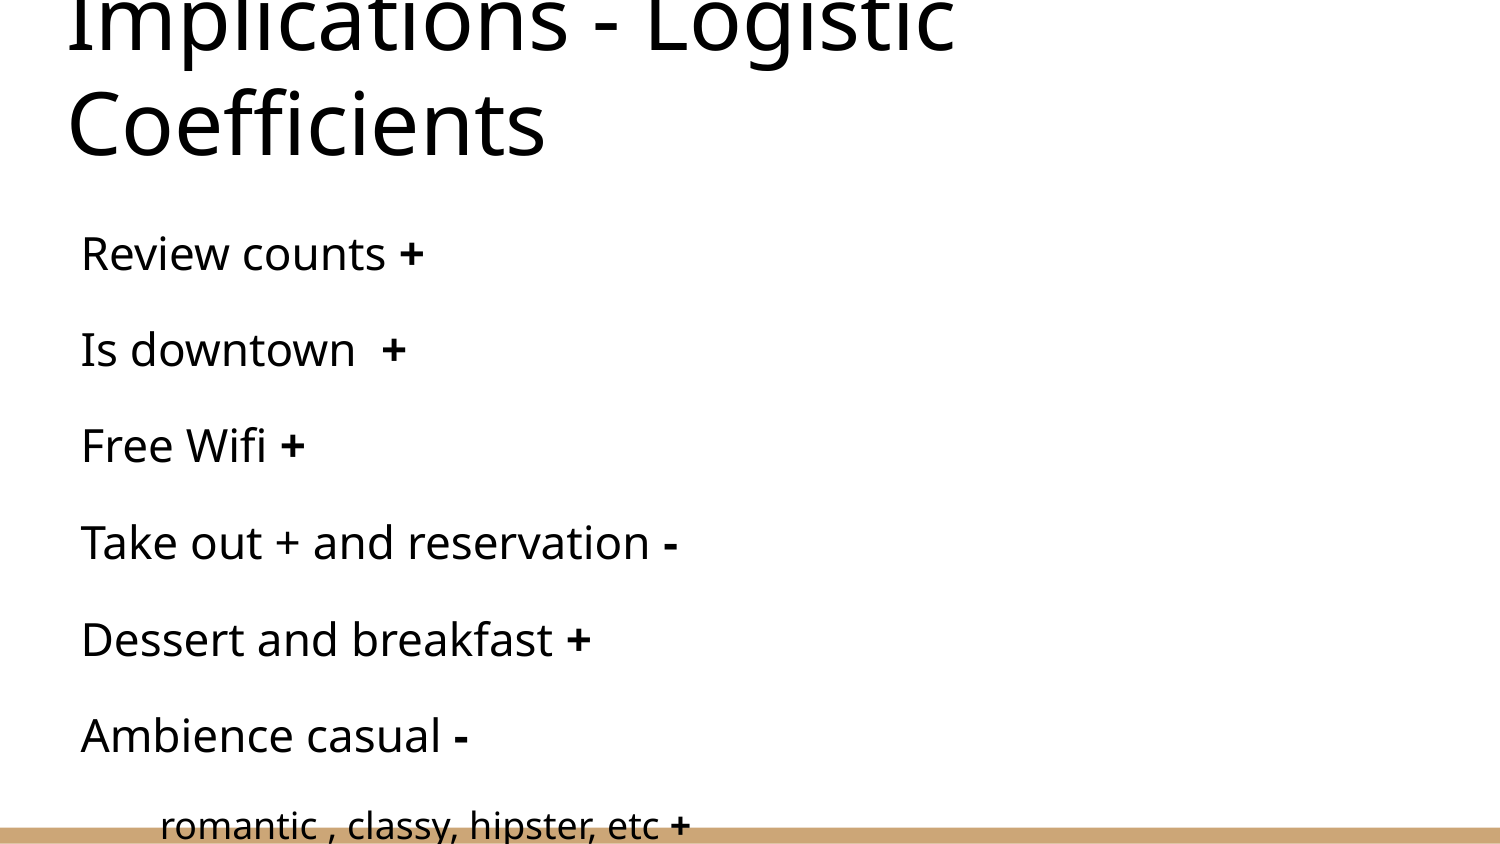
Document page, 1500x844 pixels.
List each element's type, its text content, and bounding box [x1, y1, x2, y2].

list Review counts + Is downtown + Free Wifi + Take out + and reservation - Dessert and breakfast + Ambience casual - romantic , classy, hipster, etc + Fast food, nightlife, pizza, sandwich, mexican + [51, 200, 1449, 752]
title Implications - Logistic Coefficients [51, 51, 1449, 189]
